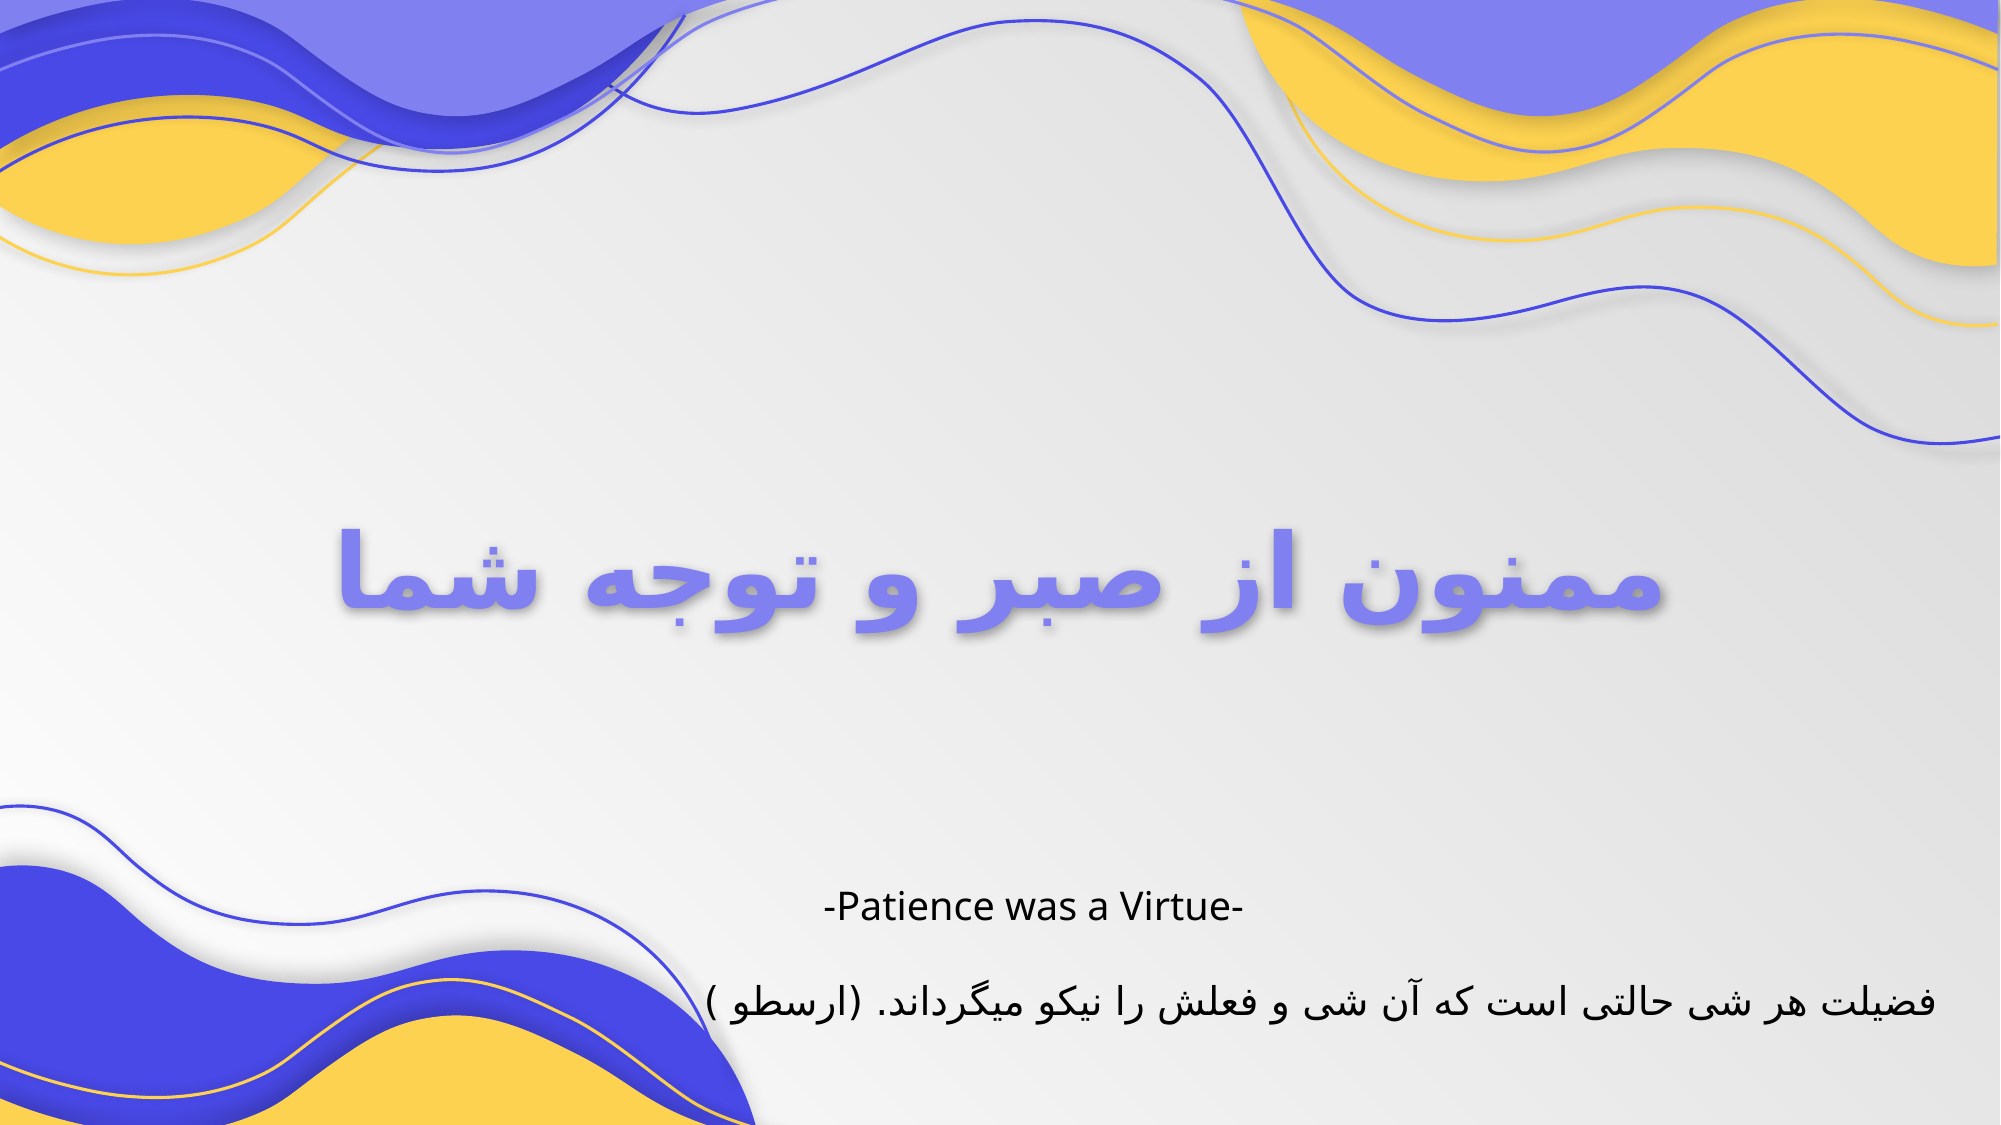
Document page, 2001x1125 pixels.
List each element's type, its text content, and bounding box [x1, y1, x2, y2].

subtitle -Patience was a Virtue- فضیلت هر شی حالتی است که آن شی و فعلش را نیکو میگرداند. (ارسطو ) [91, 925, 1959, 1044]
title ممنون از صبر و توجه شما [91, 307, 1912, 826]
